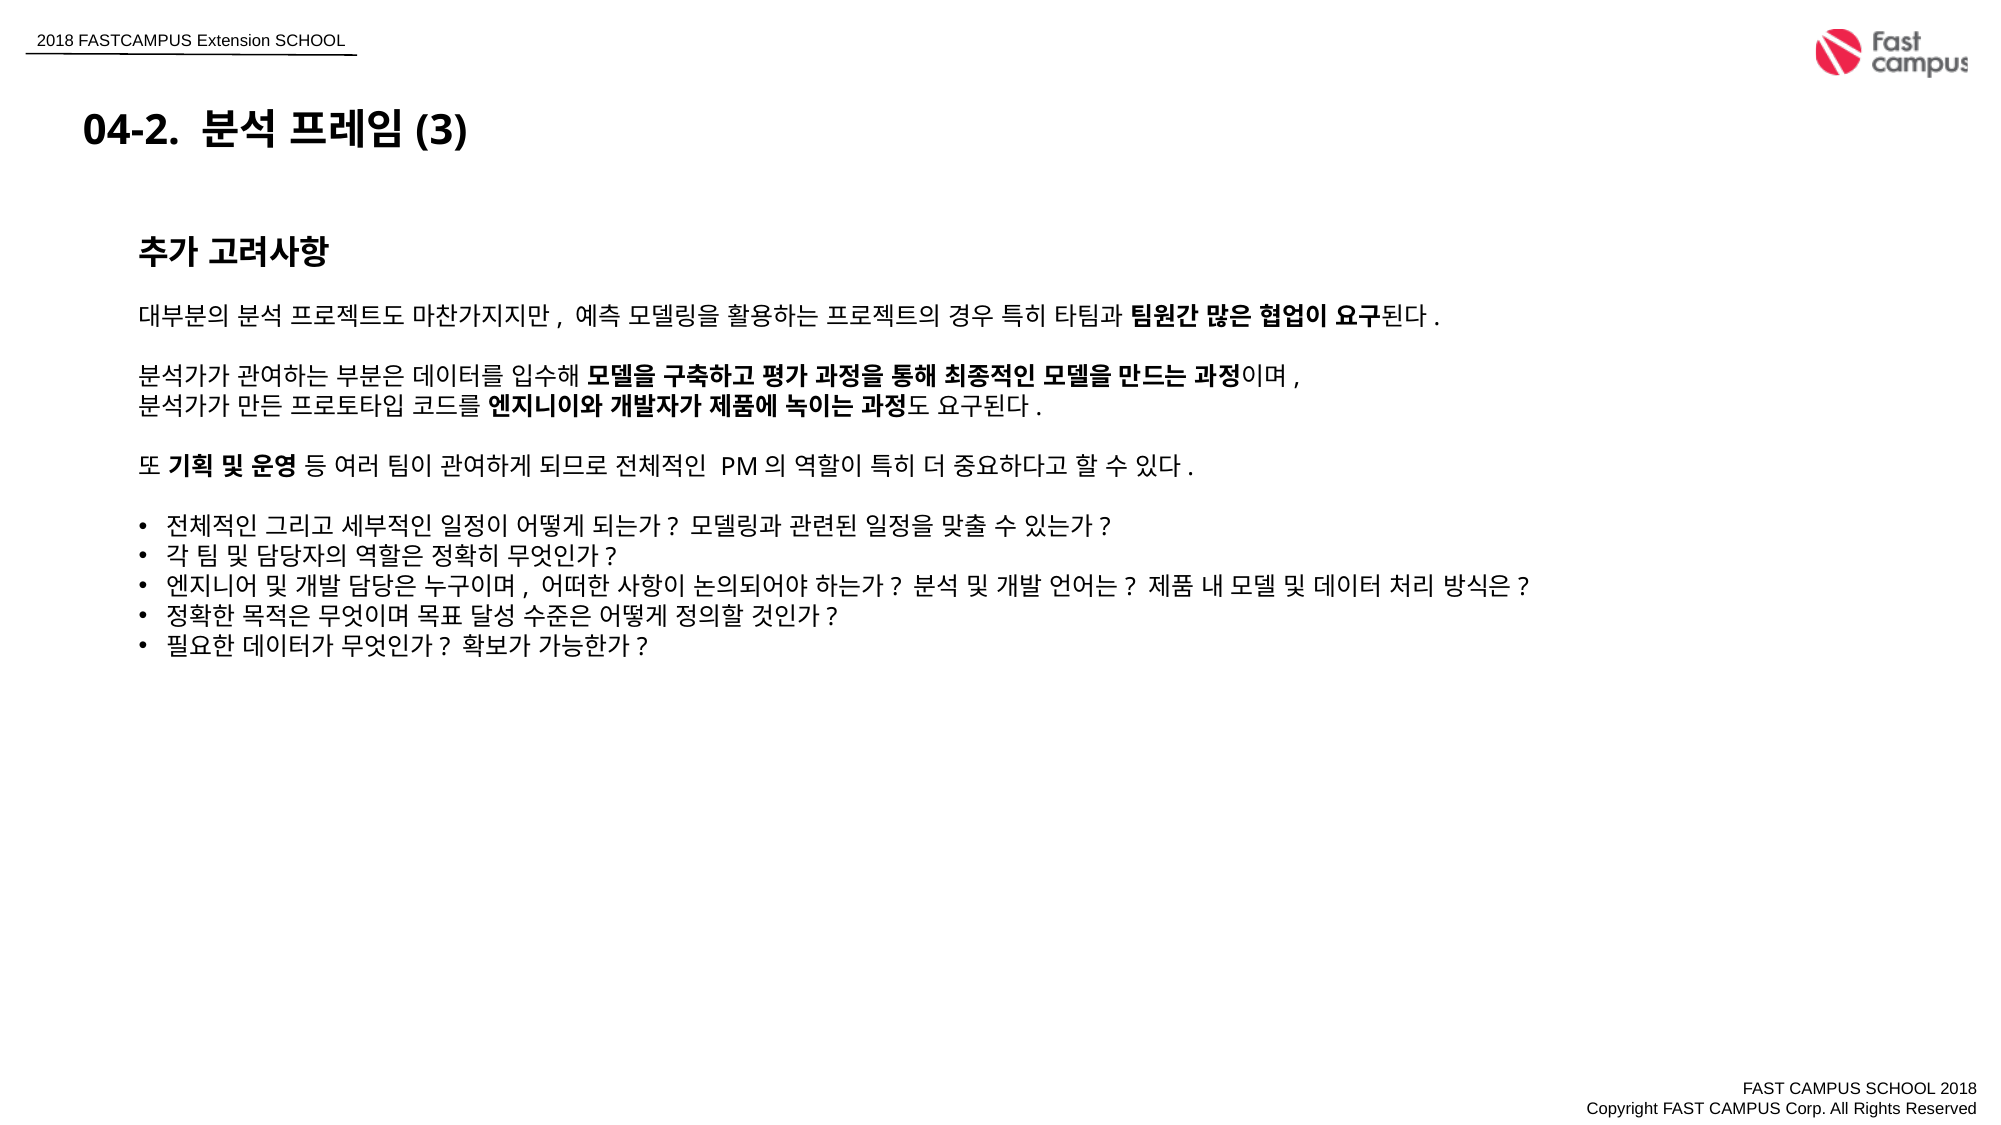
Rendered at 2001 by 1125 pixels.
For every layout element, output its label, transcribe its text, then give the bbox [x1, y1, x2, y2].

text_box 추가 고려사항 대부분의 분석 프로젝트도 마찬가지지만, 예측 모델링을 활용하는 프로젝트의 경우 특히 타팀과 팀원간 많은 협업이 요구된다. 분석가가 관여하는 부분은 데이터를 입수해 모델을 구축하고 평가 과정을 통해 최종적인 모델을 만드는 과정이며, 분석가가 만든 프로토타입 코드를 엔지니이와 개발자가 제품에 녹이는 과정도 요구된다. 또 기획 및 운영 등 여러 팀이 관여하게 되므로 전체적인 PM의 역할이 특히 더 중요하다고 할 수 있다. 전체적인 그리고 세부적인 일정이 어떻게 되는가? 모델링과 관련된 일정을 맞출 수 있는가? 각 팀 및 담당자의 역할은 정확히 무엇인가? 엔지니어 및 개발 담당은 누구이며, 어떠한 사항이 논의되어야 하는가? 분석 및 개발 언어는? 제품 내 모델 및 데이터 처리 방식은? 정확한 목적은 무엇이며 목표 달성 수준은 어떻게 정의할 것인가? 필요한 데이터가 무엇인가? 확보가 가능한가? [123, 223, 1819, 668]
text_box 04-2. 분석 프레임(3) [68, 95, 1198, 161]
